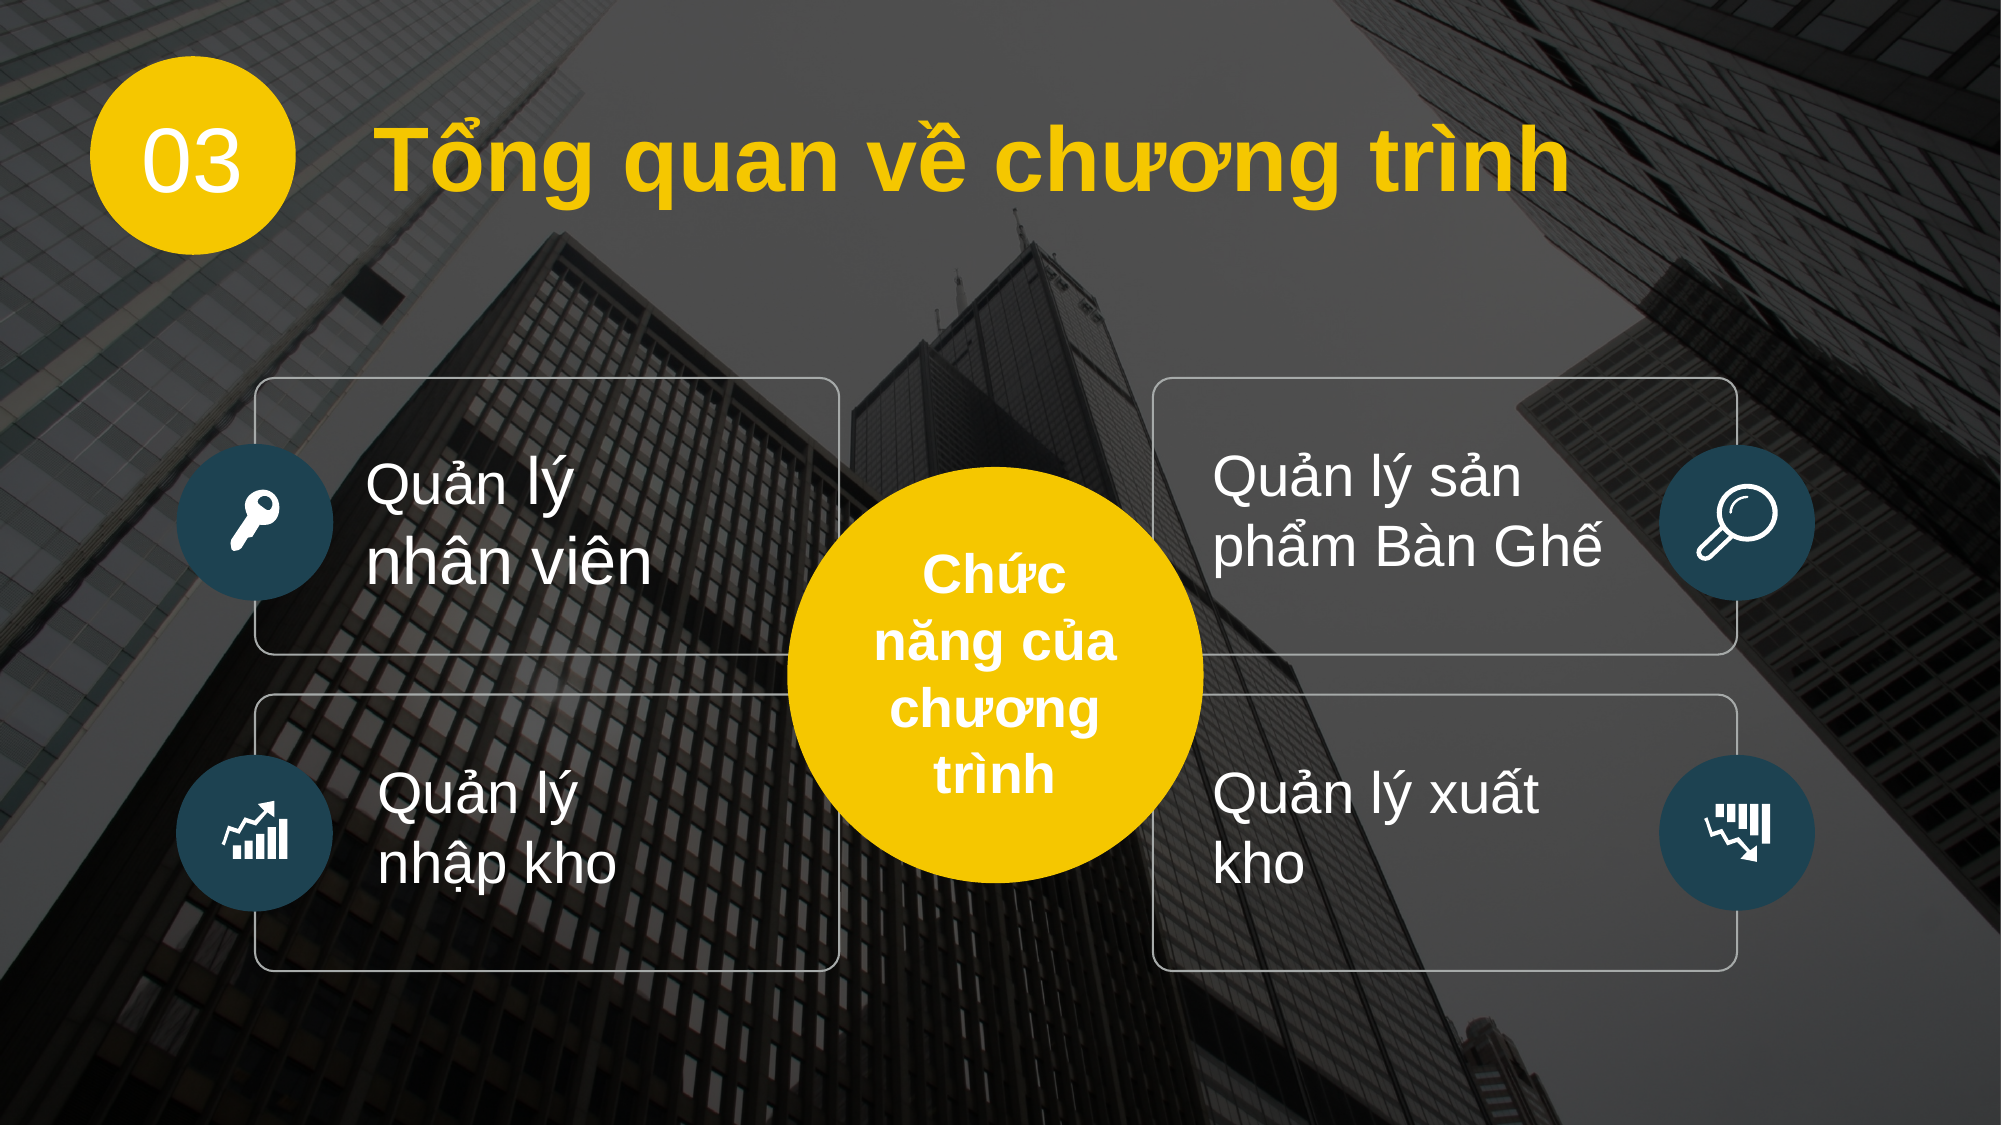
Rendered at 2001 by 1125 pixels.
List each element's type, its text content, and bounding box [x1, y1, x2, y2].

text_box [1152, 694, 1738, 971]
text_box [1152, 377, 1738, 655]
text_box Quản lý sản phẩm Bàn Ghế [1212, 437, 1627, 595]
picture [0, 0, 2001, 1125]
text_box 03 [89, 55, 297, 256]
text_box [1659, 444, 1815, 601]
text_box Quản lý nhân viên [365, 437, 722, 620]
text_box [787, 466, 1204, 884]
text_box Quản lý xuất kho [1212, 754, 1571, 911]
text_box Chức năng của chương trình [869, 619, 1122, 724]
text_box Quản lý nhập kho [377, 754, 722, 911]
text_box [255, 377, 840, 655]
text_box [176, 443, 334, 601]
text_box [176, 754, 333, 912]
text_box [1696, 483, 1778, 561]
text_box Tổng quan về chương trình [317, 92, 1631, 218]
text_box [1659, 754, 1815, 911]
text_box [255, 694, 840, 972]
